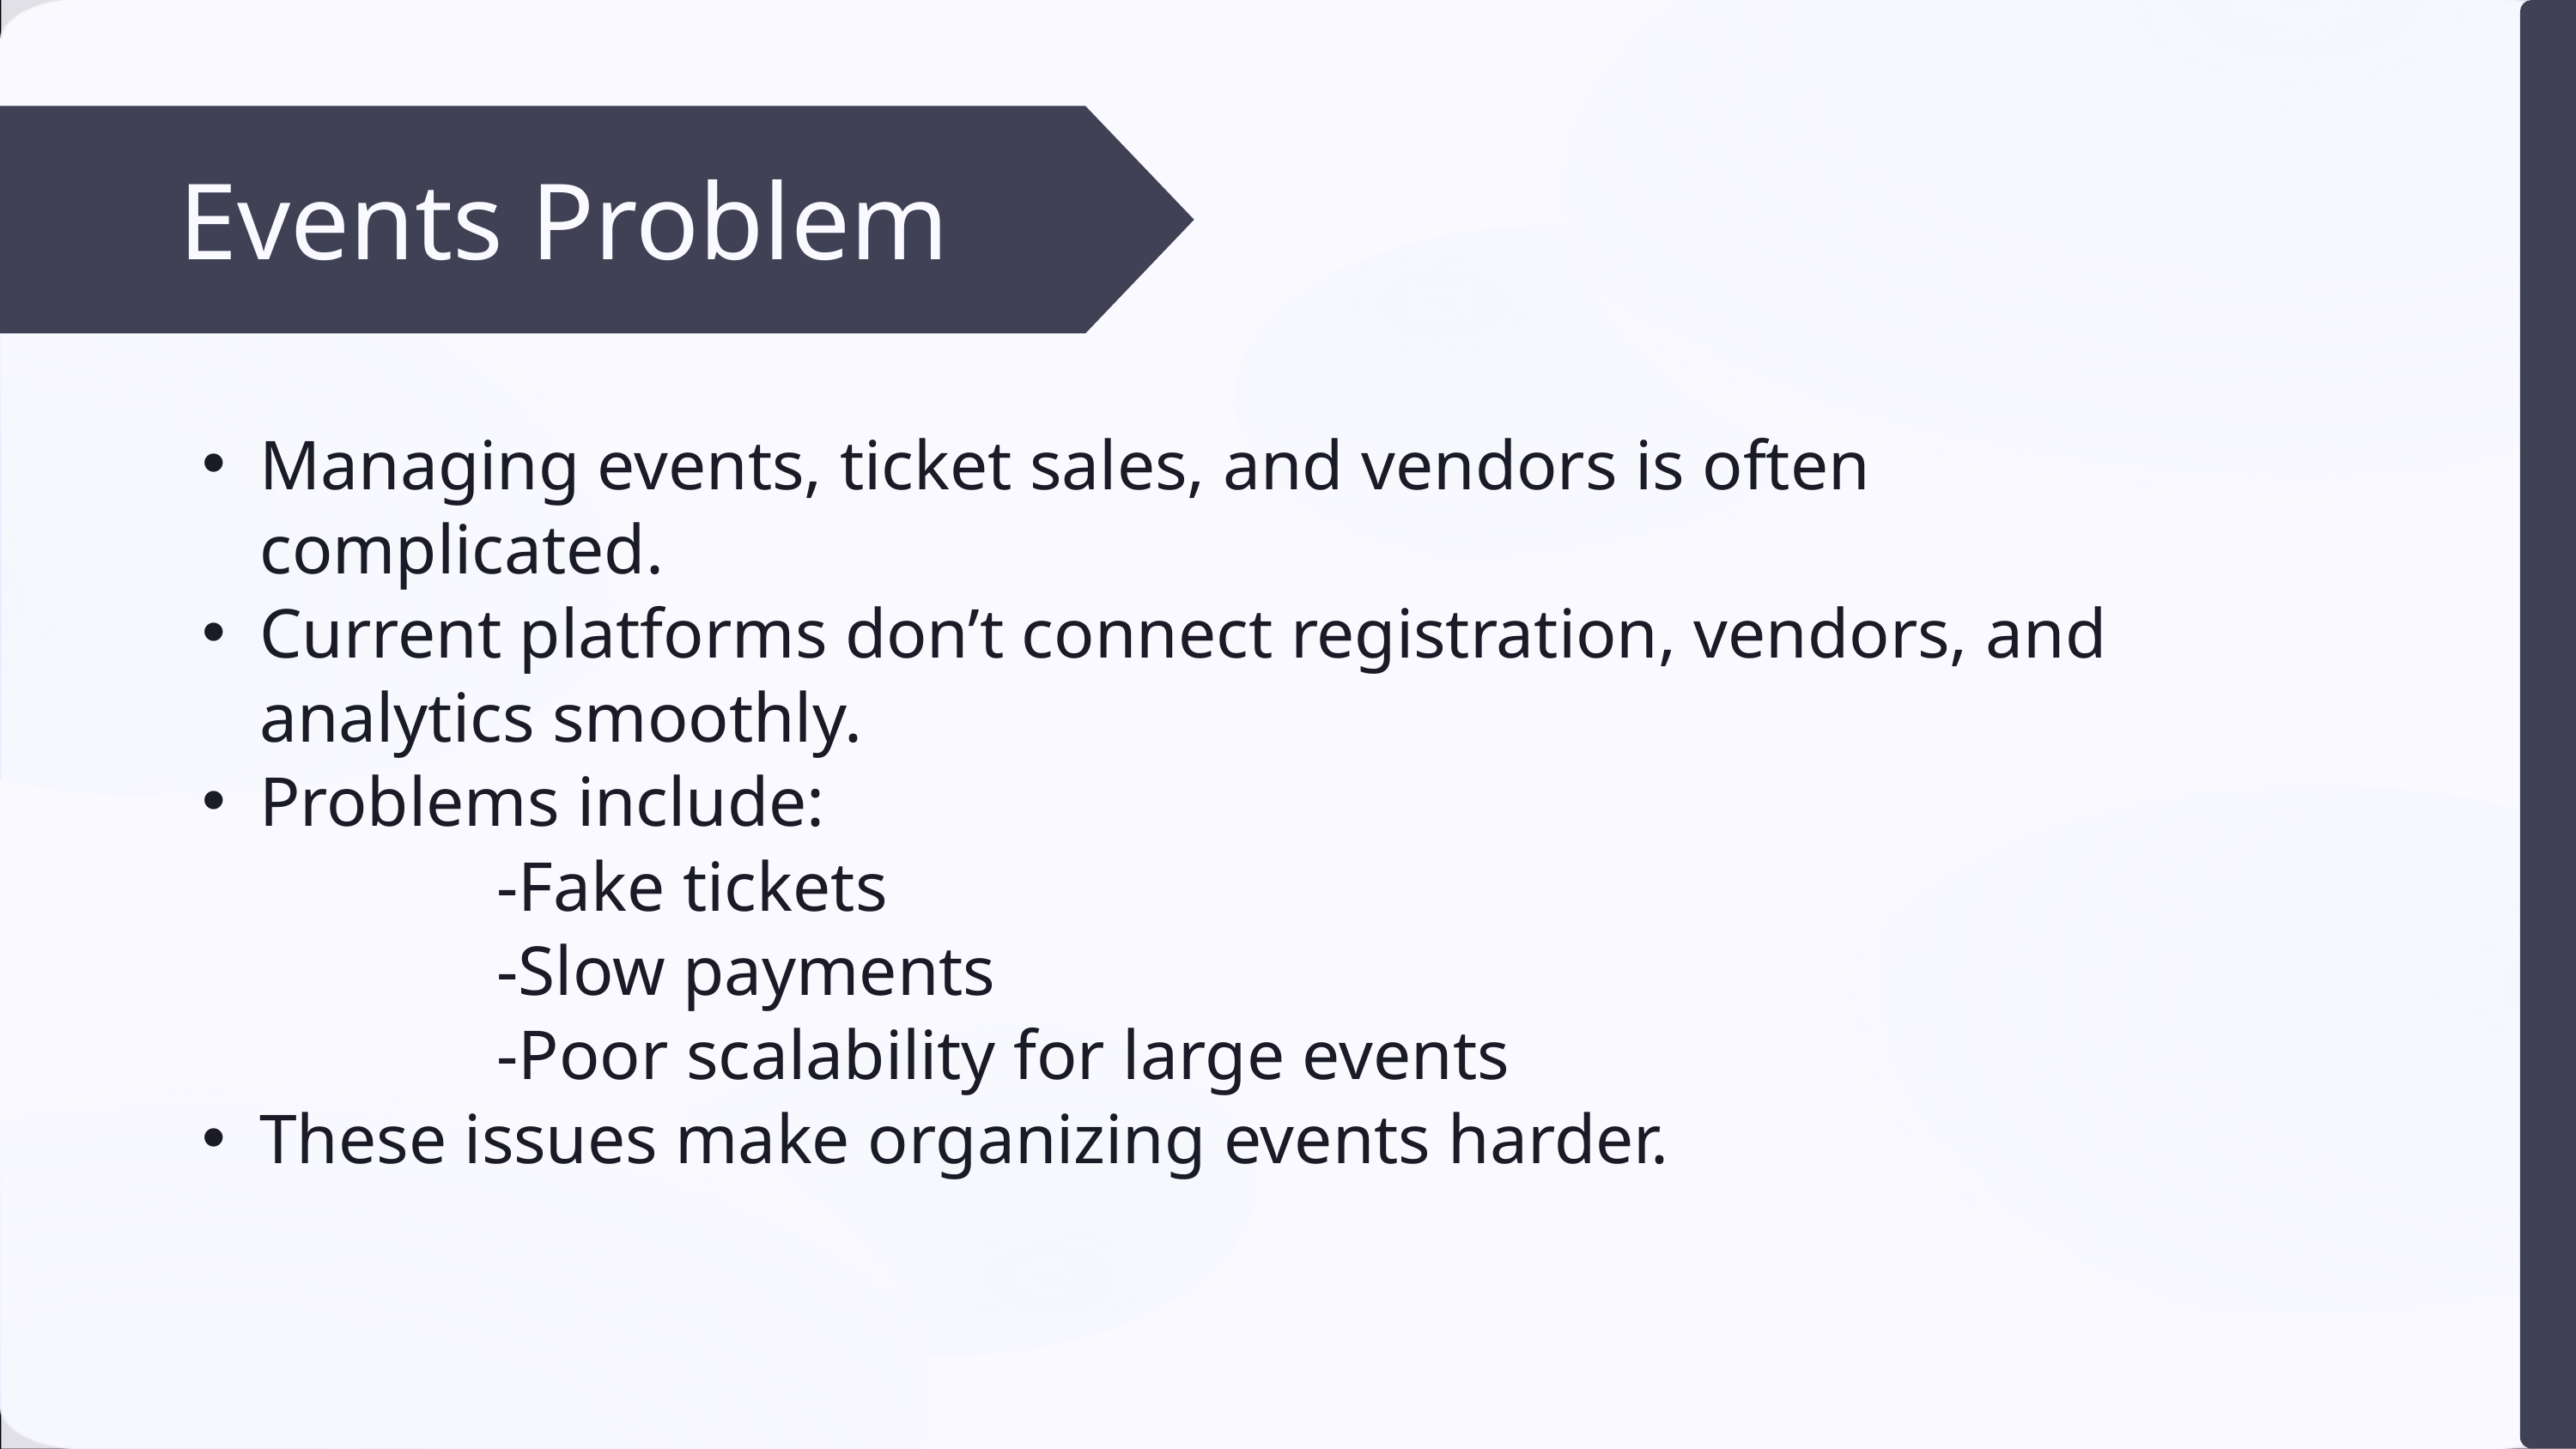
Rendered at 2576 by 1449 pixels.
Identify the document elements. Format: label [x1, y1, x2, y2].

text_box [1, 0, 2518, 1449]
text_box [0, 17, 1194, 373]
text_box [2519, 0, 2576, 1449]
